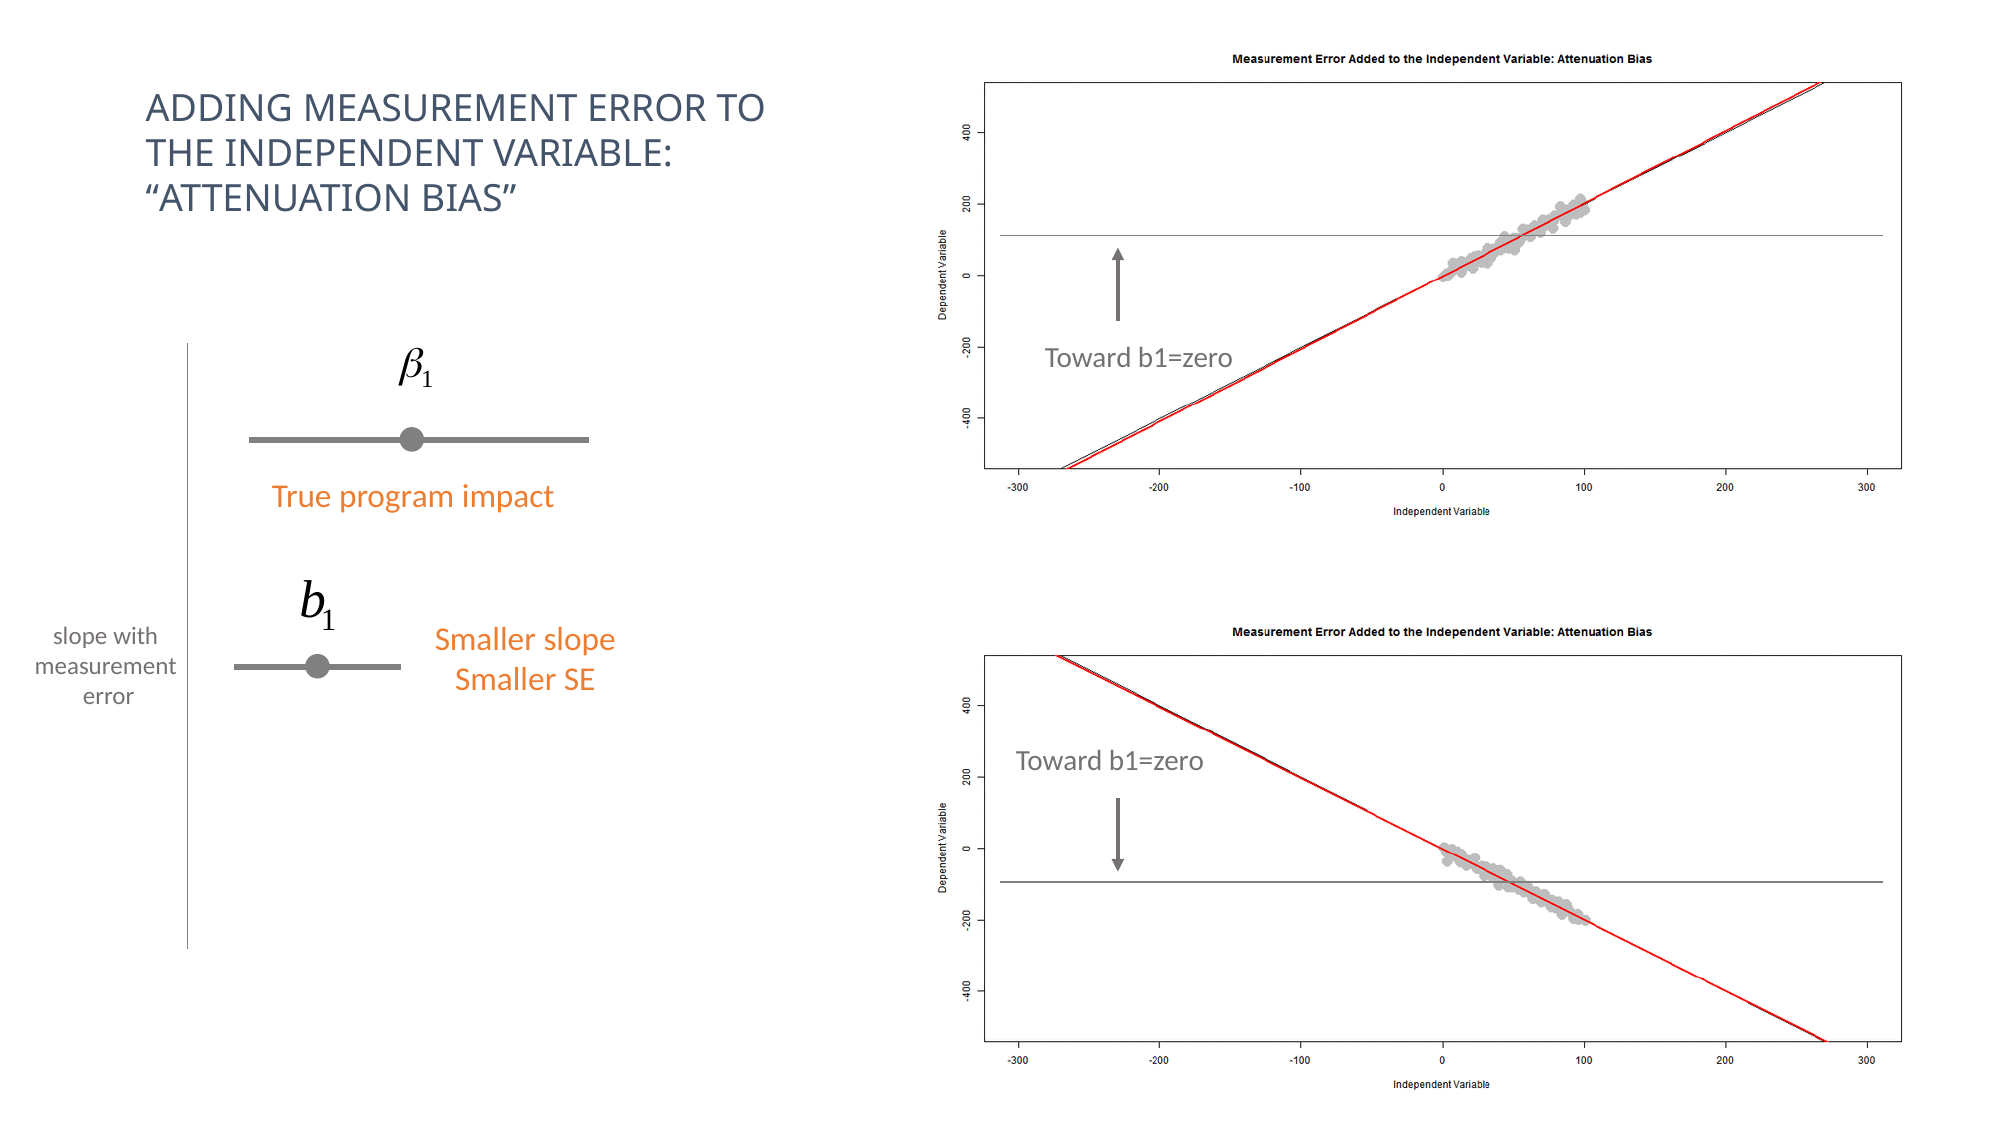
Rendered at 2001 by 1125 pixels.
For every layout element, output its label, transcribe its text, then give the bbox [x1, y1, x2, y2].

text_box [292, 564, 342, 640]
text_box [400, 443, 424, 452]
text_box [390, 334, 441, 395]
text_box slope with measurement error [188, 612, 198, 717]
text_box [305, 670, 330, 679]
text_box [399, 427, 424, 437]
text_box Smaller slope Smaller SE [420, 610, 631, 705]
text_box slope with measurement error [19, 612, 187, 717]
picture [935, 606, 1926, 1102]
text_box Adding Measurement Error to the independent variable: “Attenuation bias” [130, 76, 803, 227]
text_box True program impact [256, 466, 570, 522]
text_box [305, 653, 330, 664]
picture [935, 33, 1926, 529]
